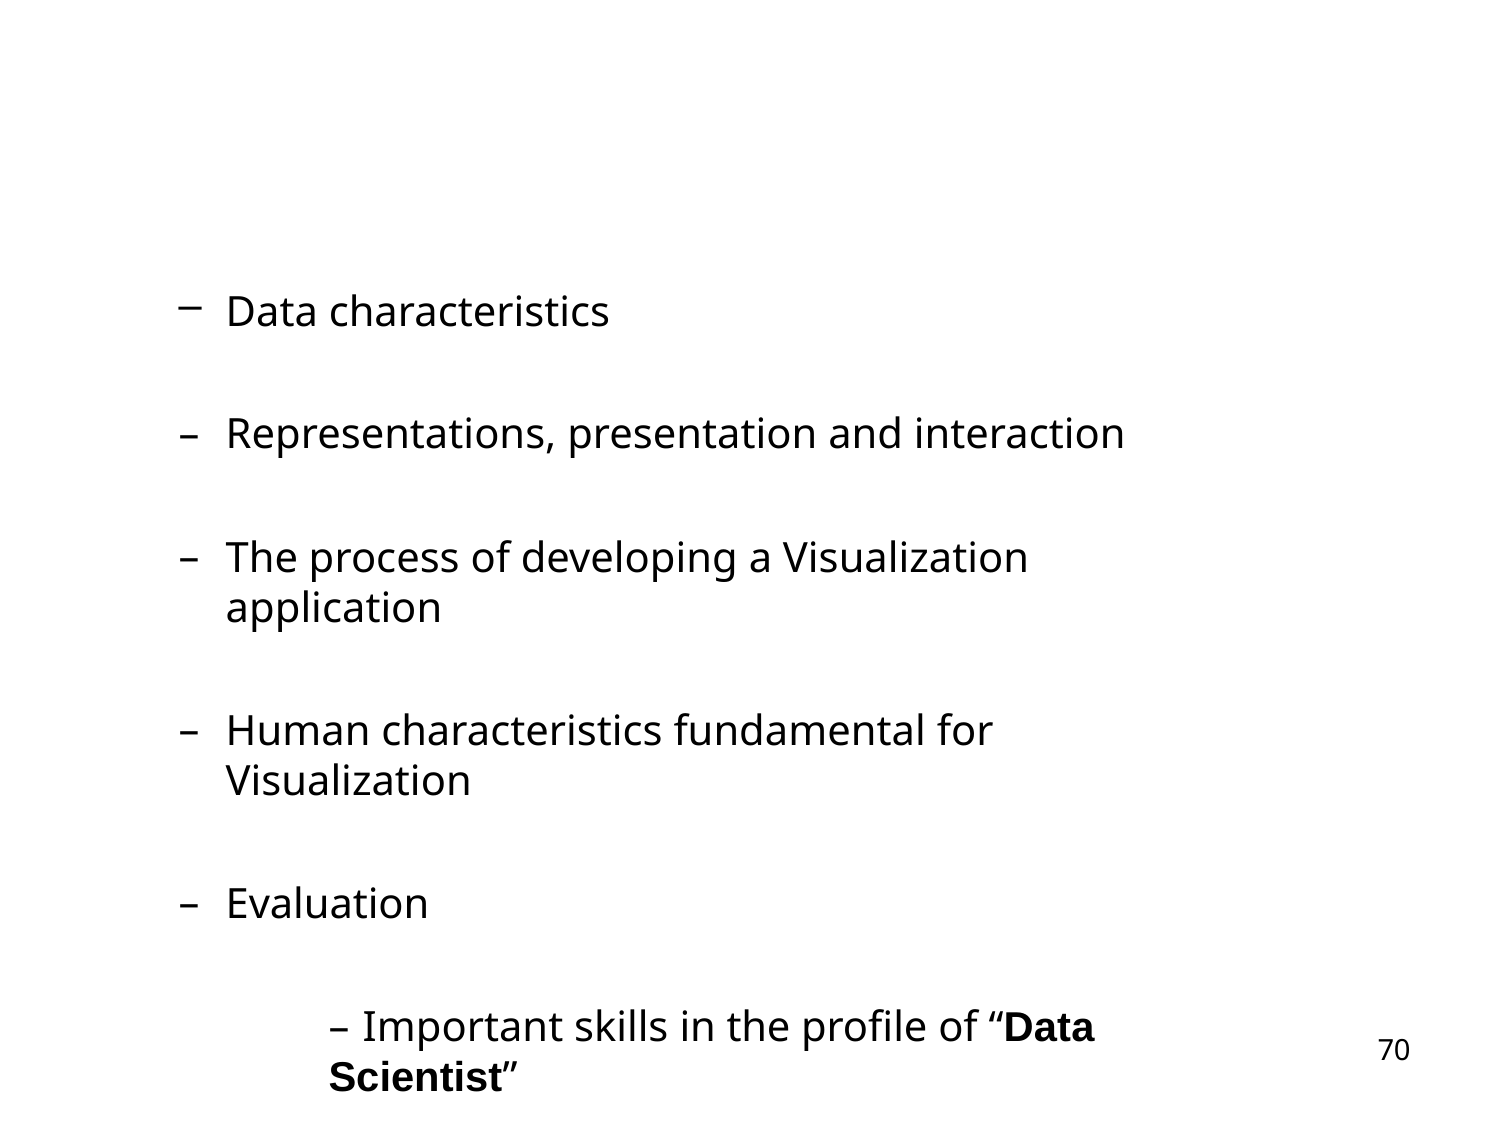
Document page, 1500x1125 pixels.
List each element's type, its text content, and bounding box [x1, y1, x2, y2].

text_box 70 [1375, 1029, 1413, 1067]
text_box Data characteristics Representations, presentation and interaction The process of developing a Visualization application Human characteristics fundamental for Visualization Evaluation – Important skills in the profile of “Data Scientist” [176, 282, 1246, 1100]
